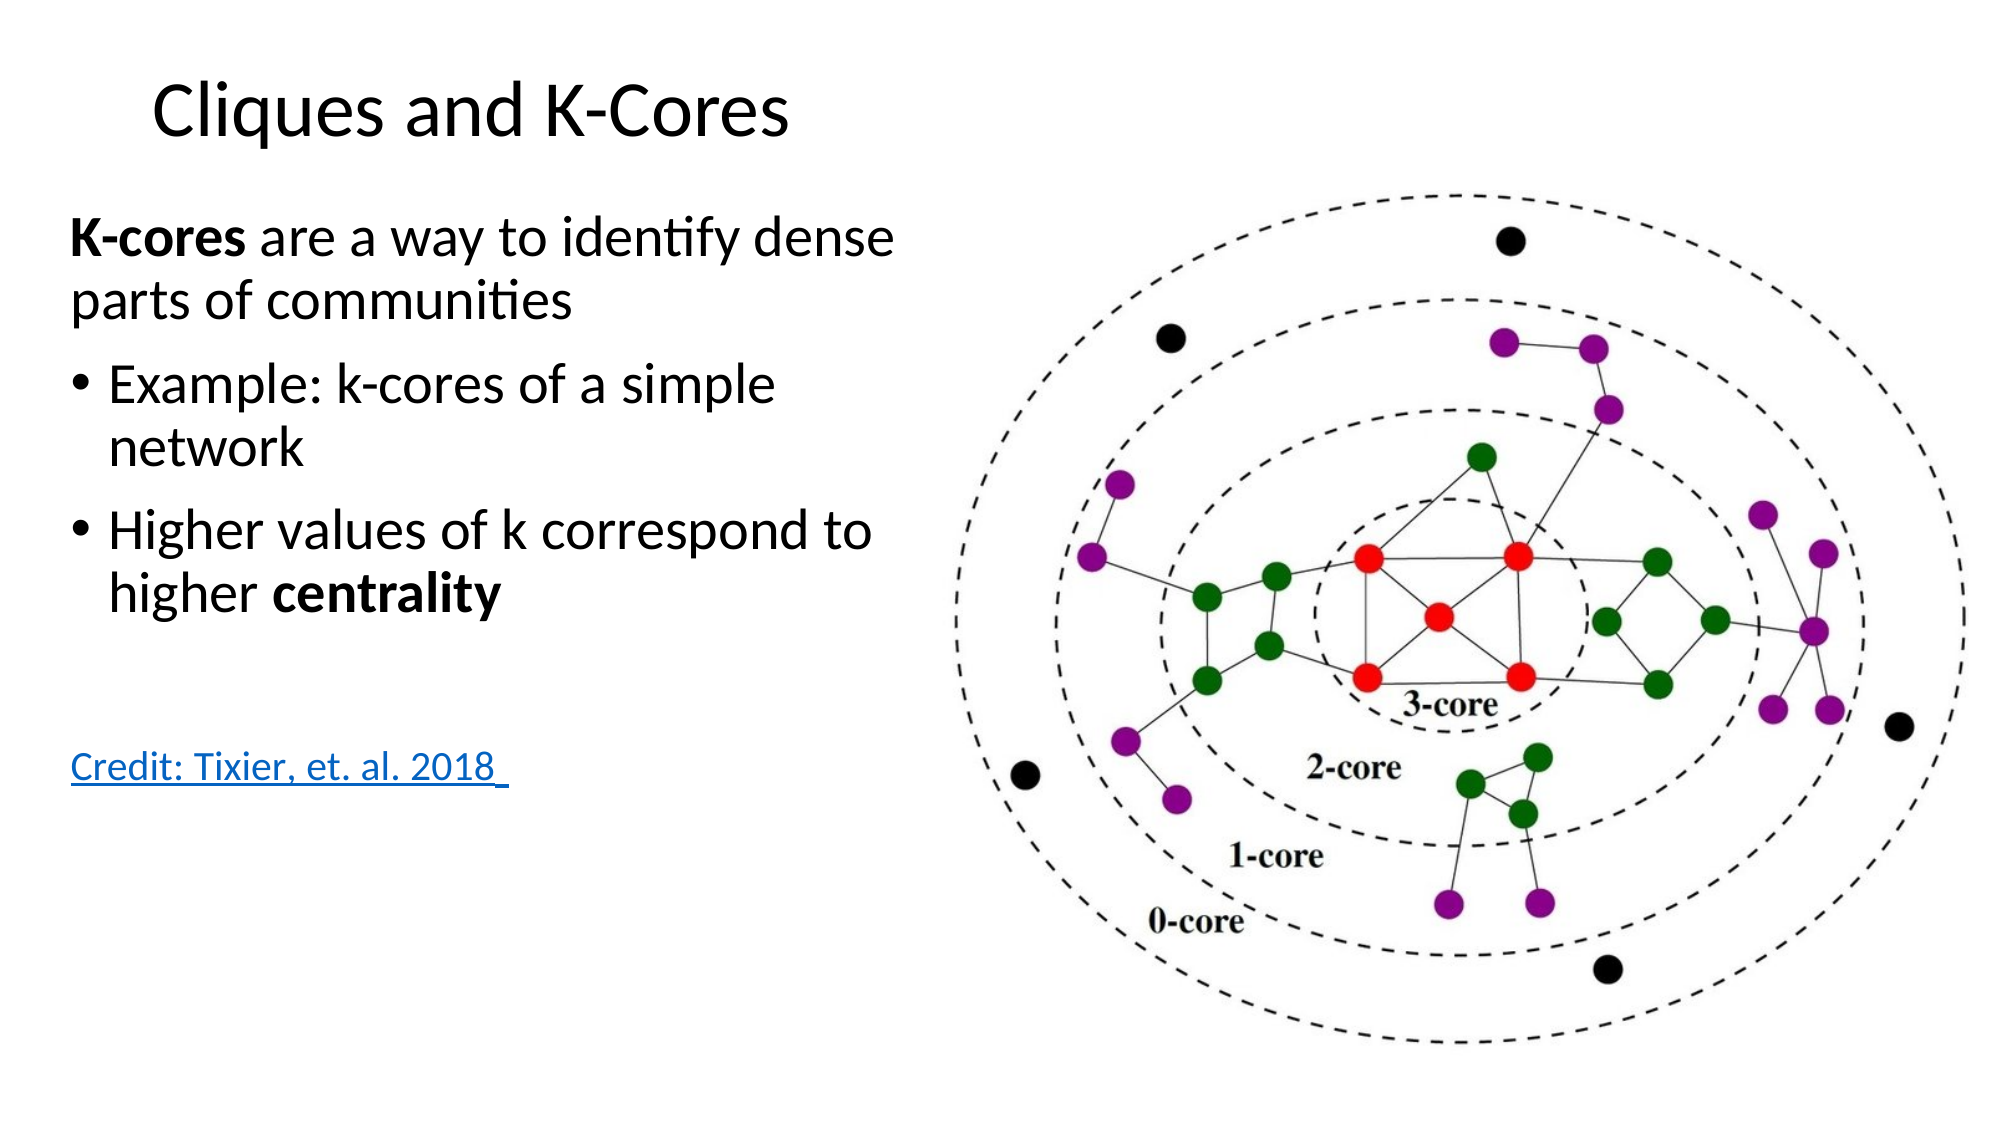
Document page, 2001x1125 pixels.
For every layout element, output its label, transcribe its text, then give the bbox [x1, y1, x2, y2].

picture [933, 190, 1991, 1057]
title Cliques and K-Cores [137, 59, 1863, 162]
list K-cores are a way to identify dense parts of communities Example: k-cores of a simple network Higher values of k correspond to higher centrality Credit: Tixier, et. al. 2018 [55, 199, 917, 1093]
